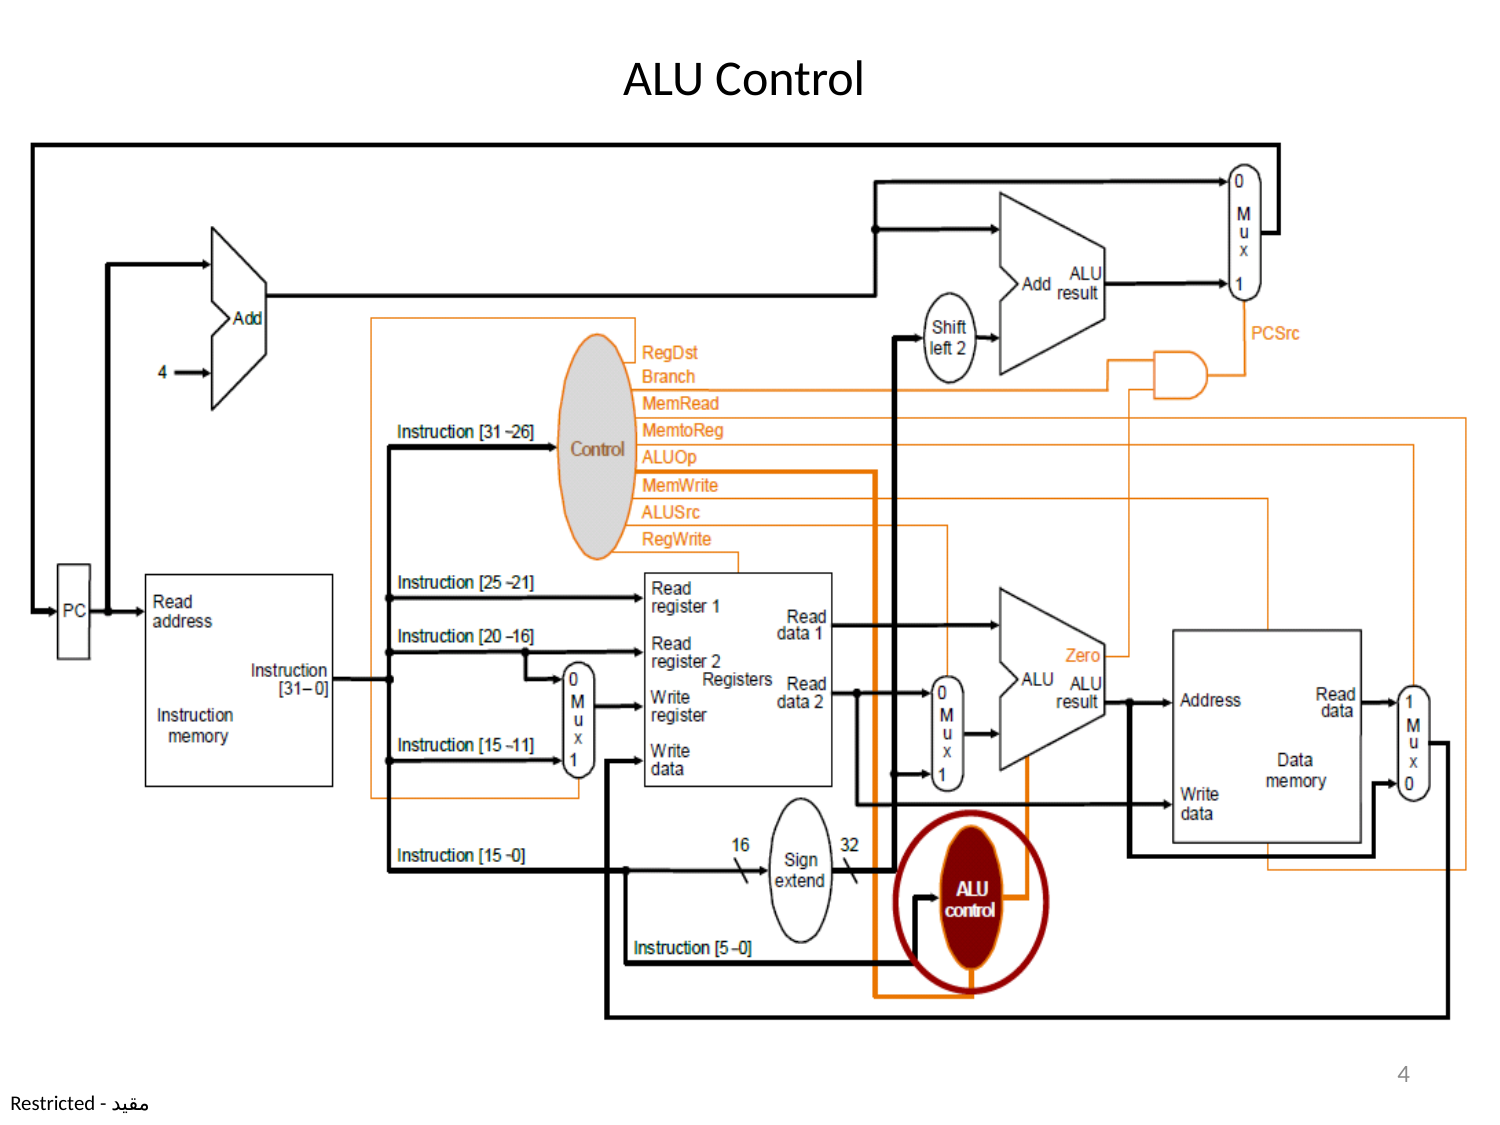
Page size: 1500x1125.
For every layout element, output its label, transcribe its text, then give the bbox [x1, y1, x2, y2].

picture [24, 137, 1476, 1032]
title ALU Control [112, 24, 1388, 125]
slide_number 4 [1074, 1042, 1425, 1103]
